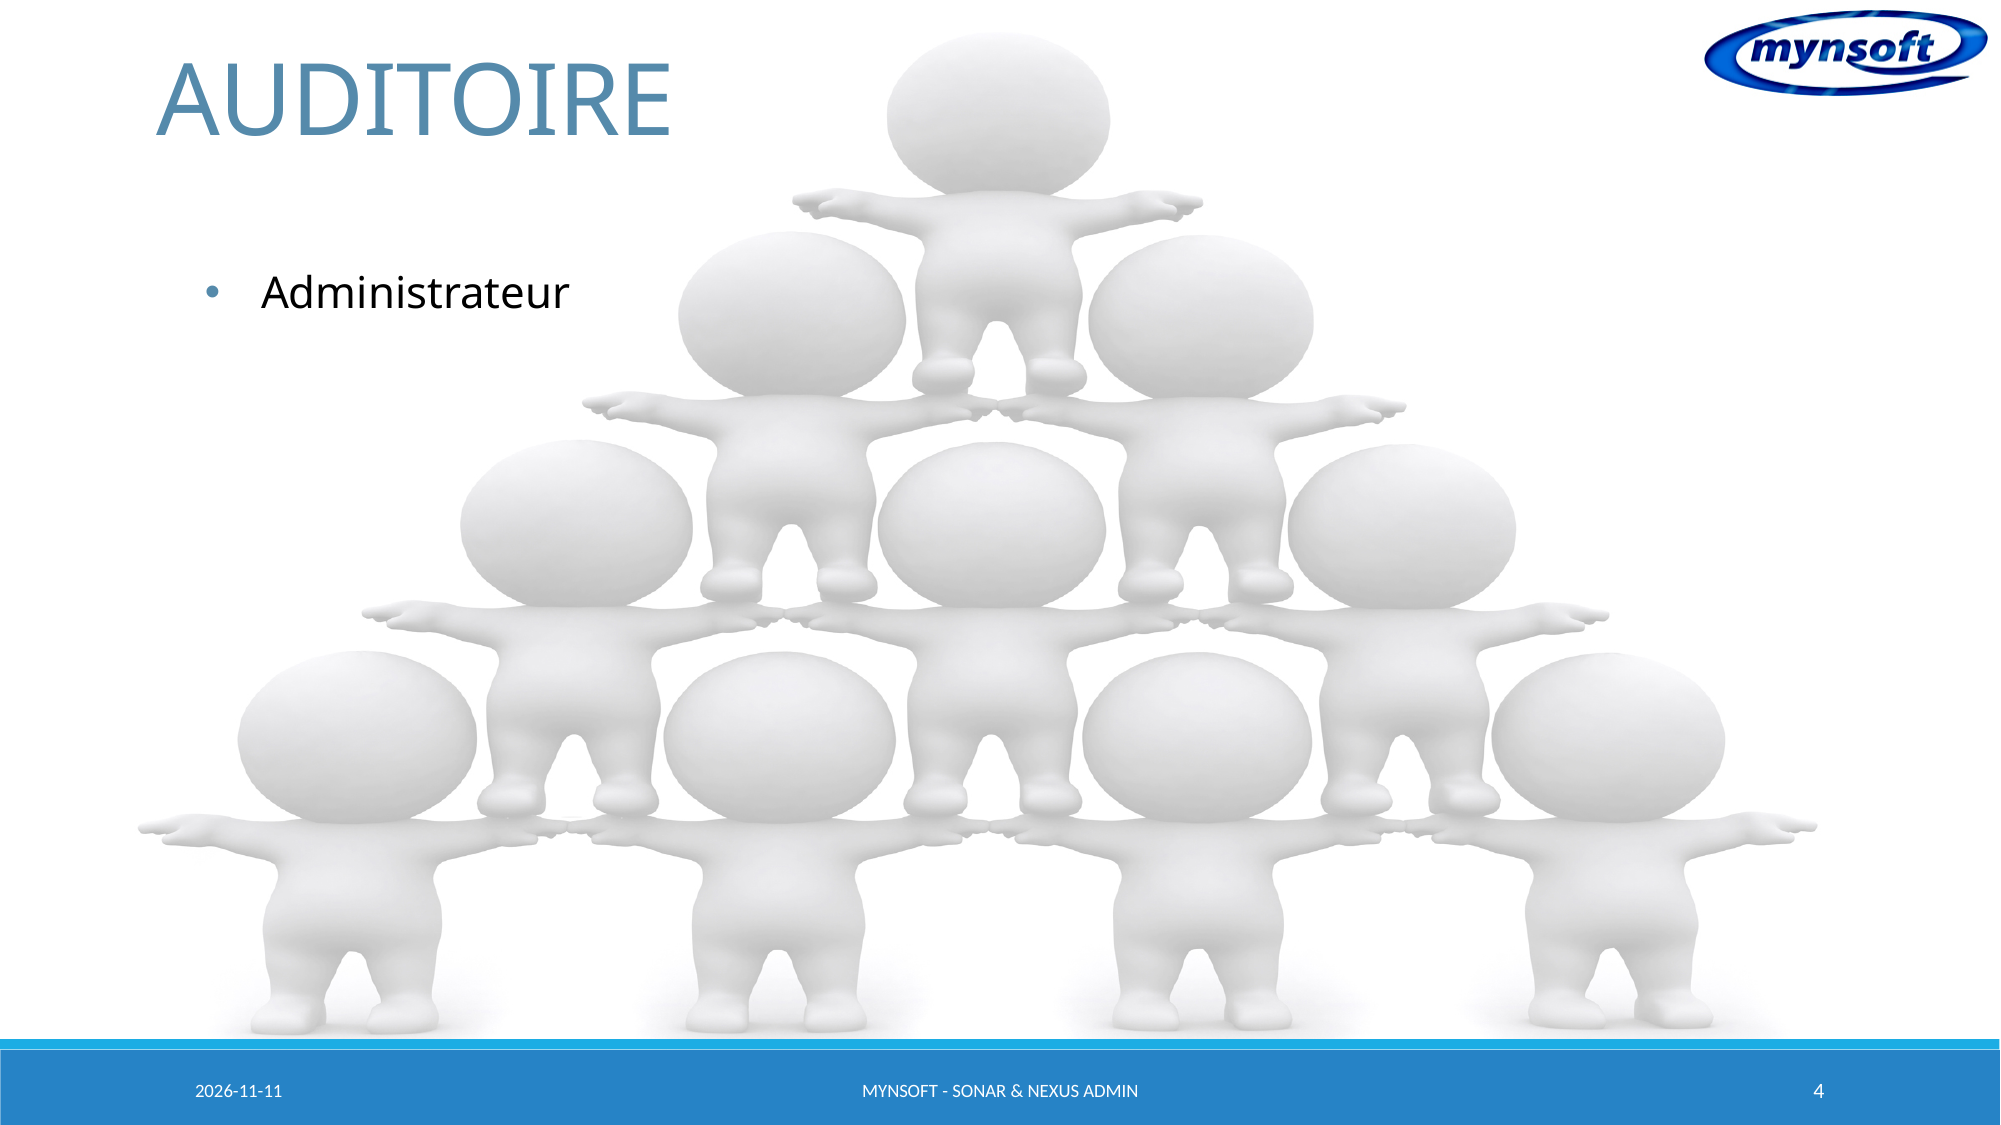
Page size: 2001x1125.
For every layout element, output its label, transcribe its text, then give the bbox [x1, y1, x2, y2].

list Administrateur [156, 270, 1696, 978]
slide_number 4 [1624, 1059, 1840, 1120]
footer MYNSOFT - SONAR & NEXUS ADMIN [604, 1059, 1396, 1120]
picture [0, 0, 2001, 1125]
title AUDITOIRE [156, 29, 1647, 182]
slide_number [180, 1059, 586, 1120]
